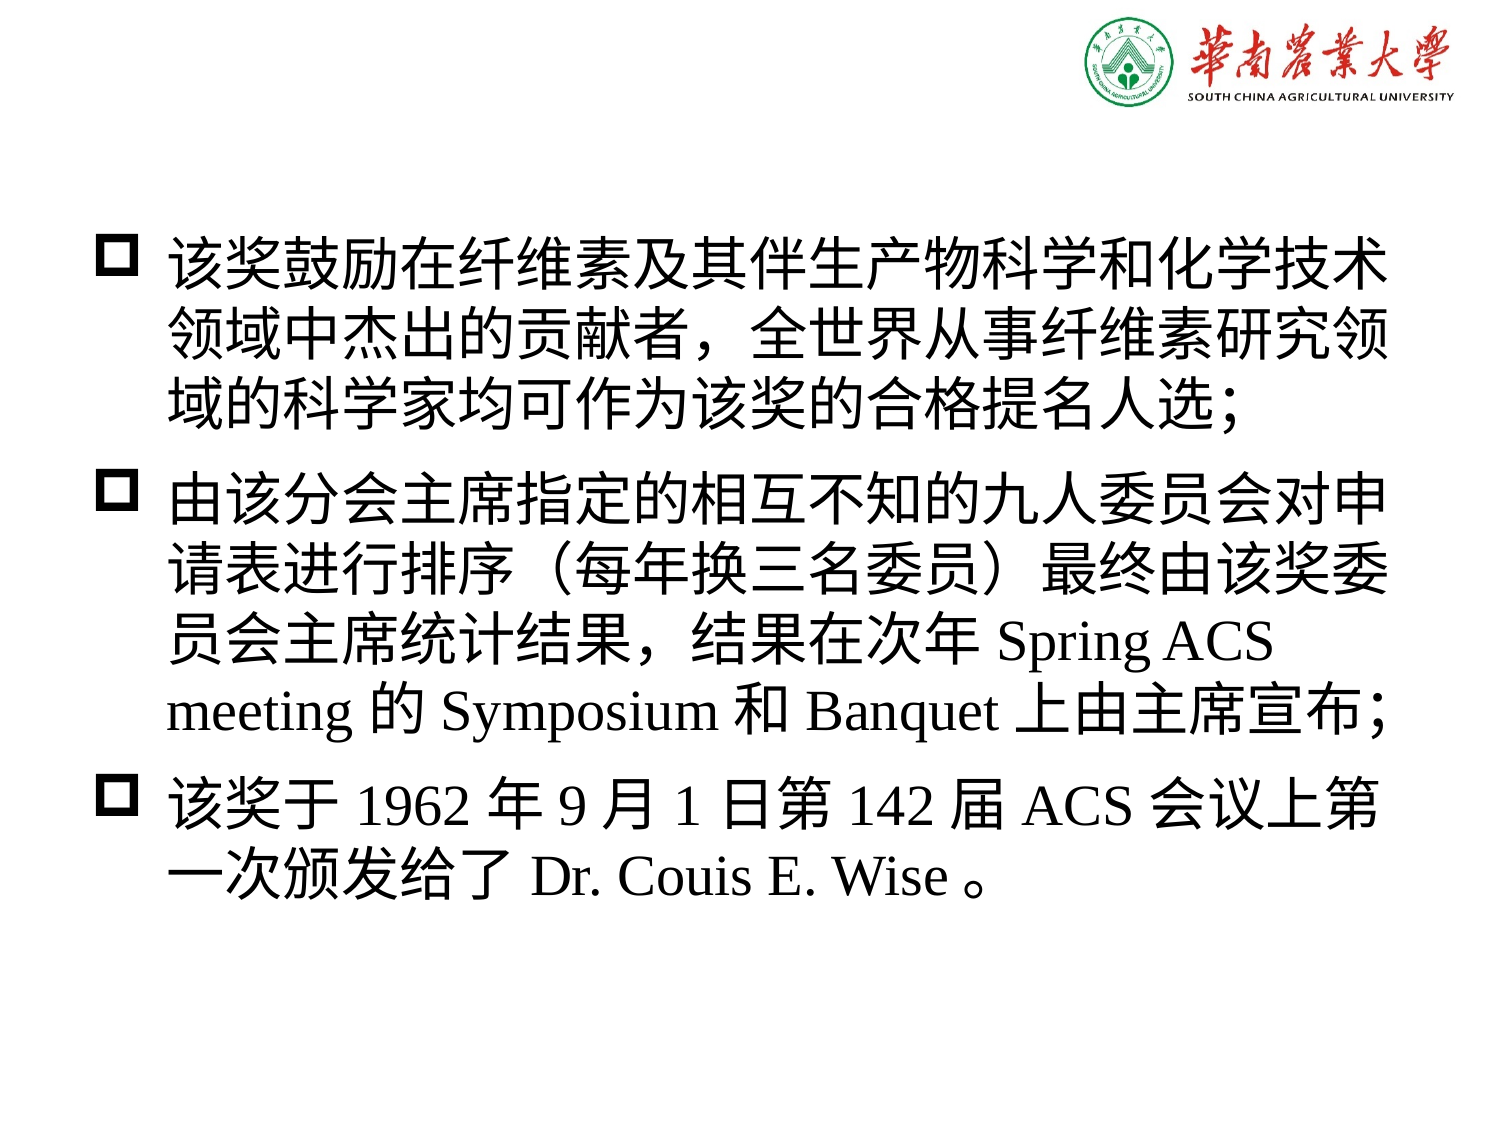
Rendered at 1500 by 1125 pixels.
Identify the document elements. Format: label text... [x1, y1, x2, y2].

text_box 该奖鼓励在纤维素及其伴生产物科学和化学技术领域中杰出的贡献者，全世界从事纤维素研究领域的科学家均可作为该奖的合格提名人选； 由该分会主席指定的相互不知的九人委员会对申请表进行排序（每年换三名委员）最终由该奖委员会主席统计结果，结果在次年Spring ACS meeting的Symposium和Banquet上由主席宣布； 该奖于1962年9月1日第142届ACS会议上第一次颁发给了Dr. Couis E. Wise。 [76, 220, 1447, 915]
picture [1024, 0, 1500, 125]
